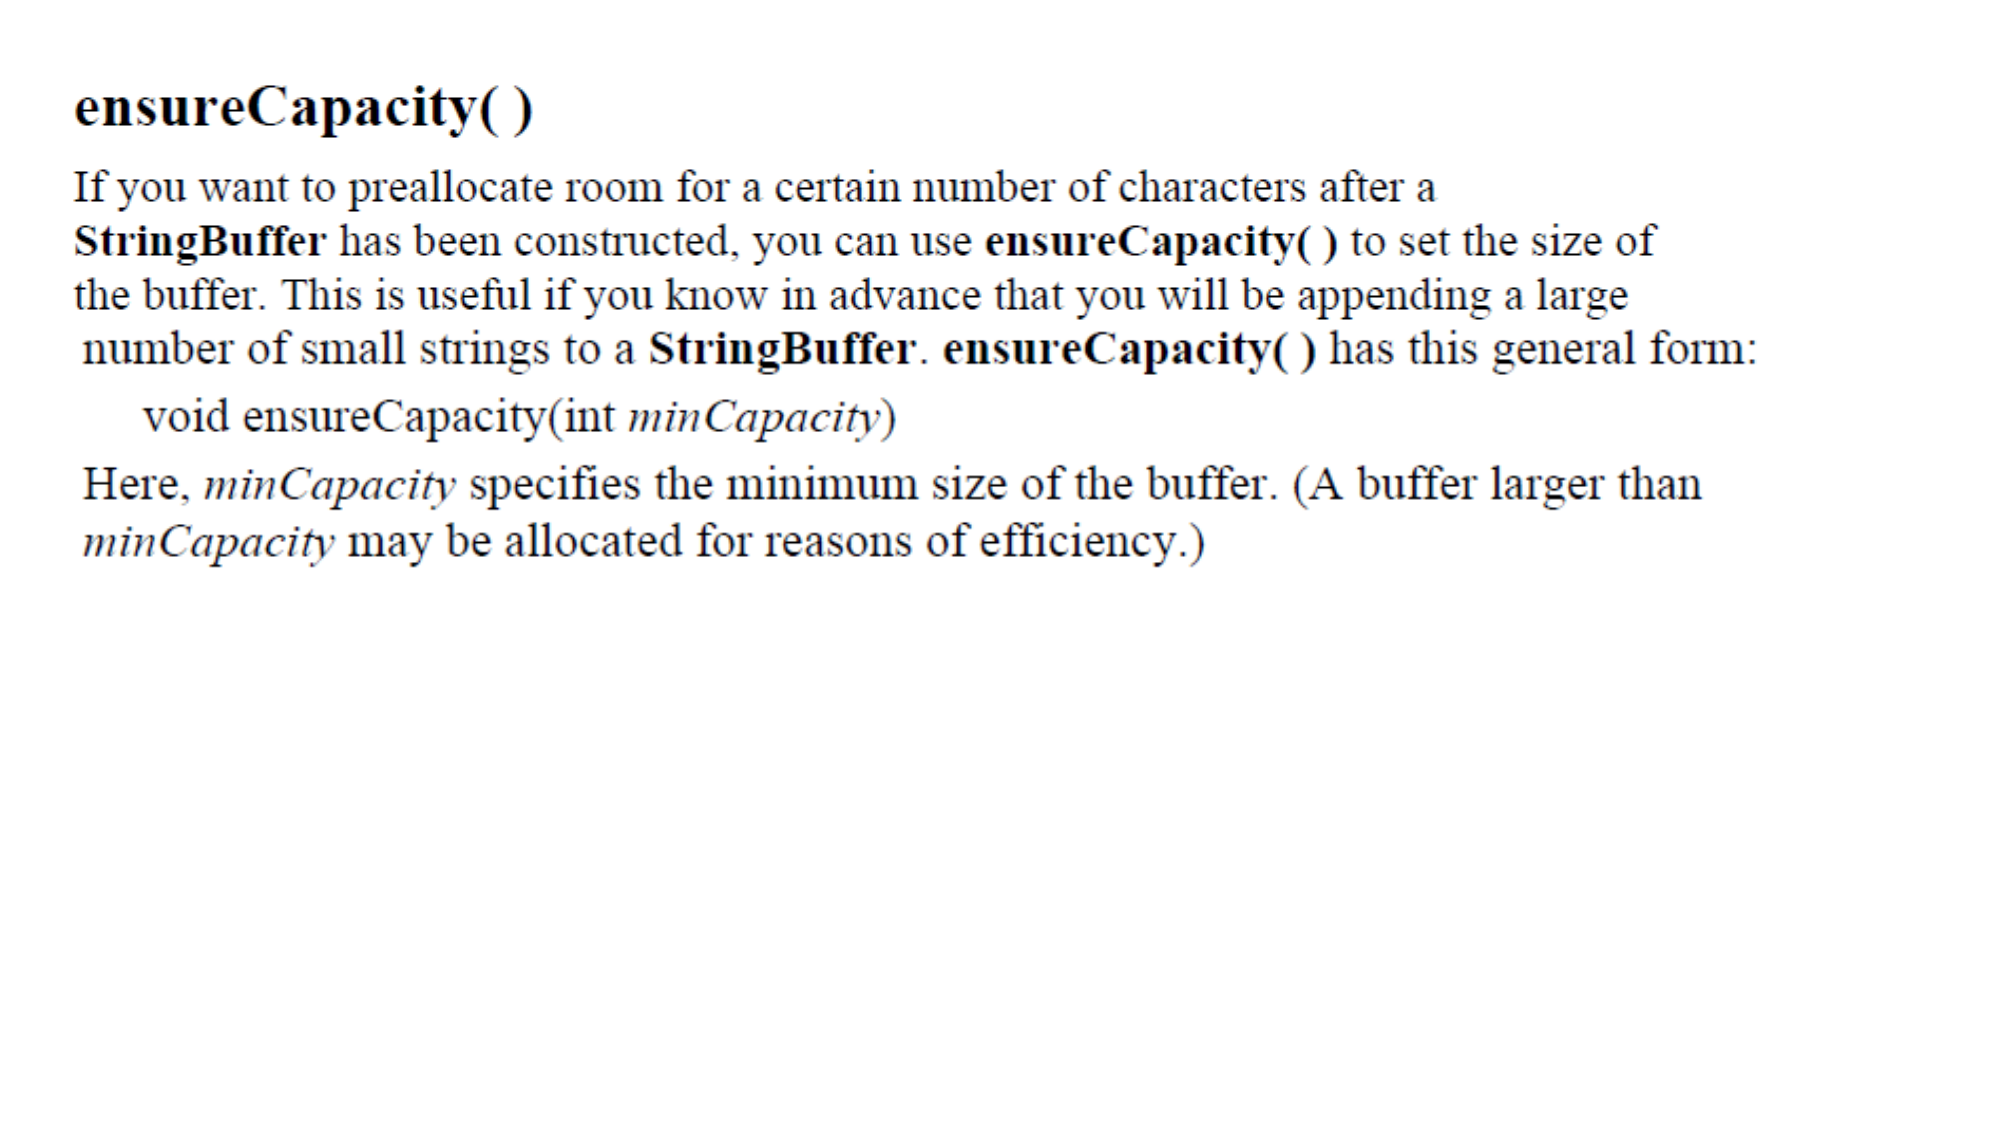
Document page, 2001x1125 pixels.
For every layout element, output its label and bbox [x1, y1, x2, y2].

picture [58, 72, 1774, 578]
